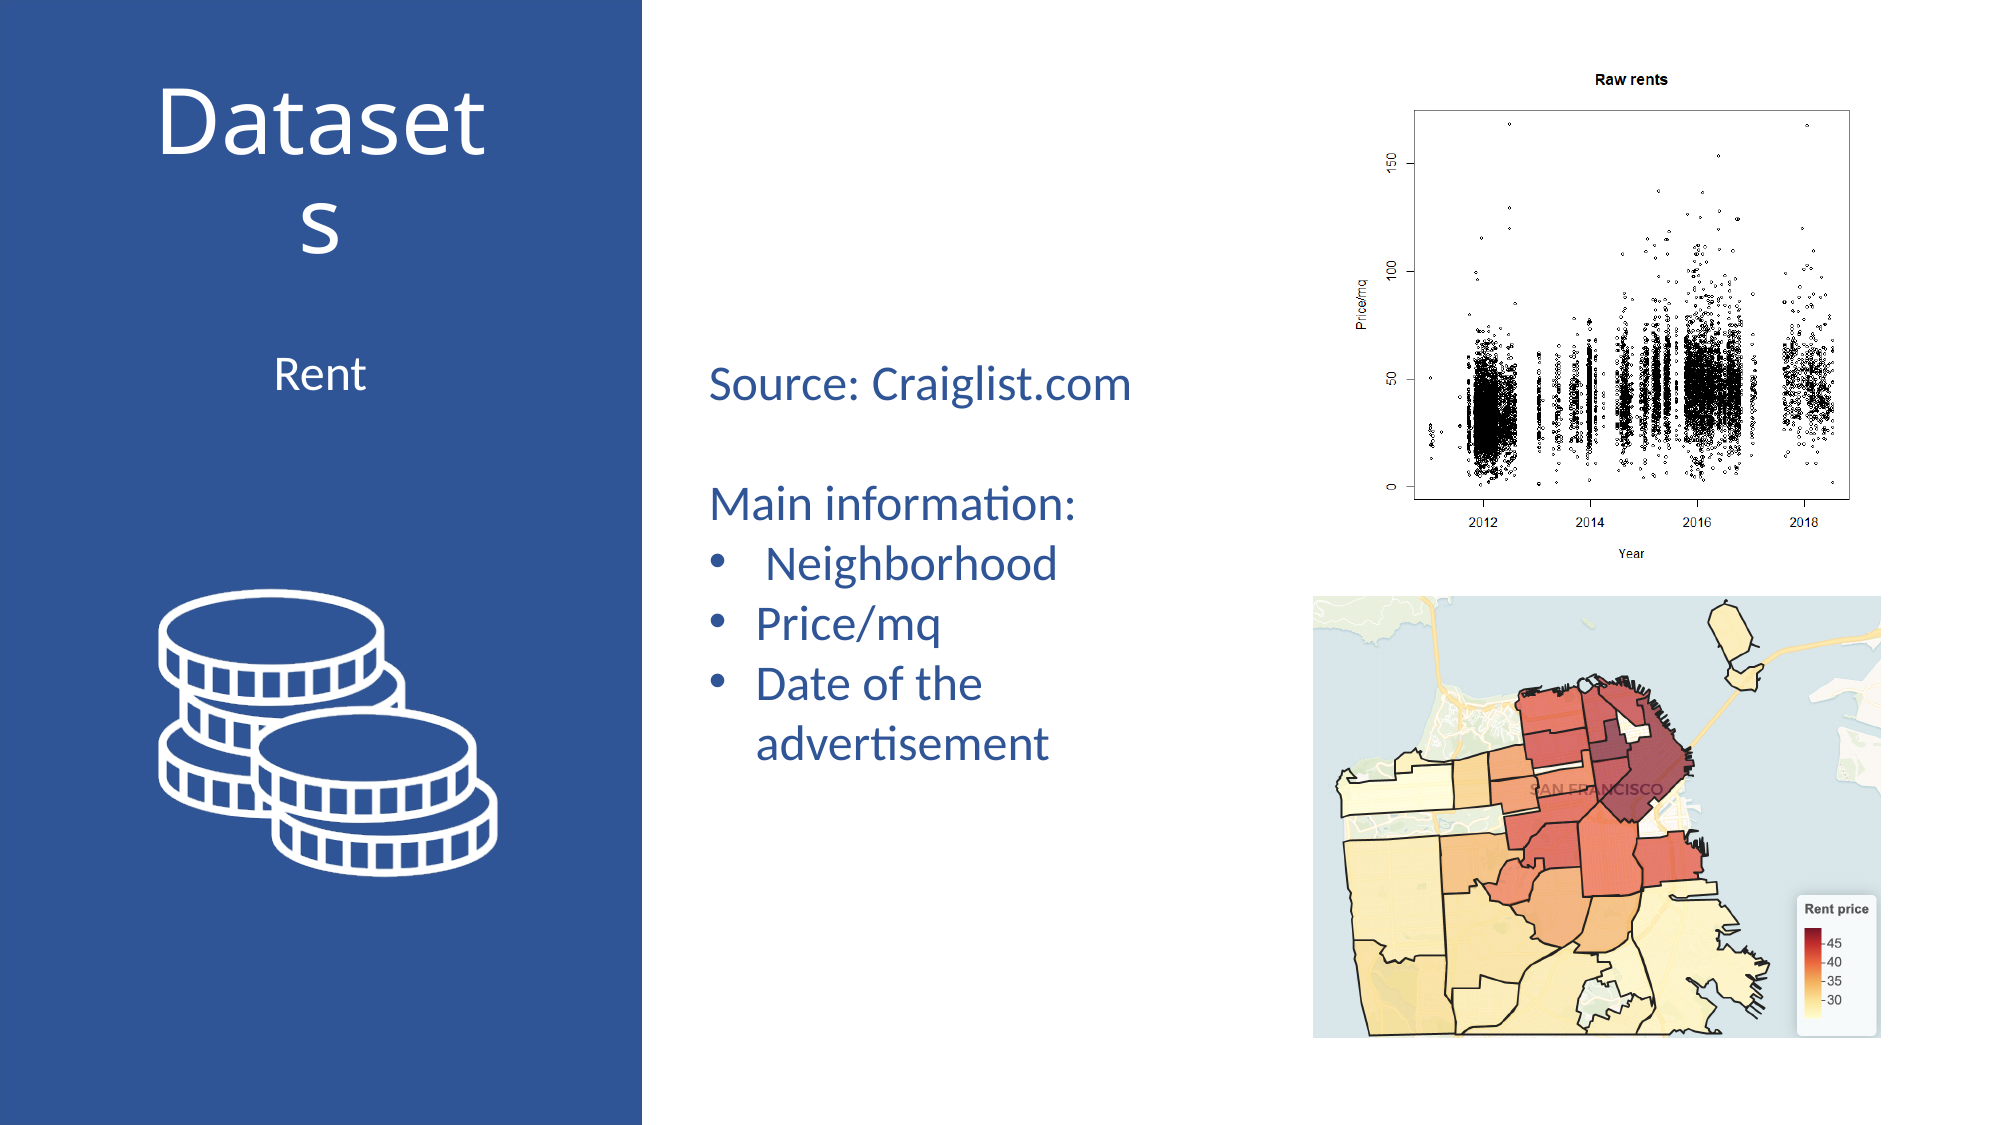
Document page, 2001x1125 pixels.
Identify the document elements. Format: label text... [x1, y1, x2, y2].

picture [1313, 596, 1881, 1038]
title Datasets [130, 191, 511, 281]
picture [119, 531, 521, 933]
text_box Rent [206, 332, 435, 408]
text_box Source: Craiglist.com Main information: Neighborhood Price/mq Date of the advertisement [694, 342, 1190, 838]
text_box [0, 0, 642, 1125]
picture [1350, 47, 1881, 577]
